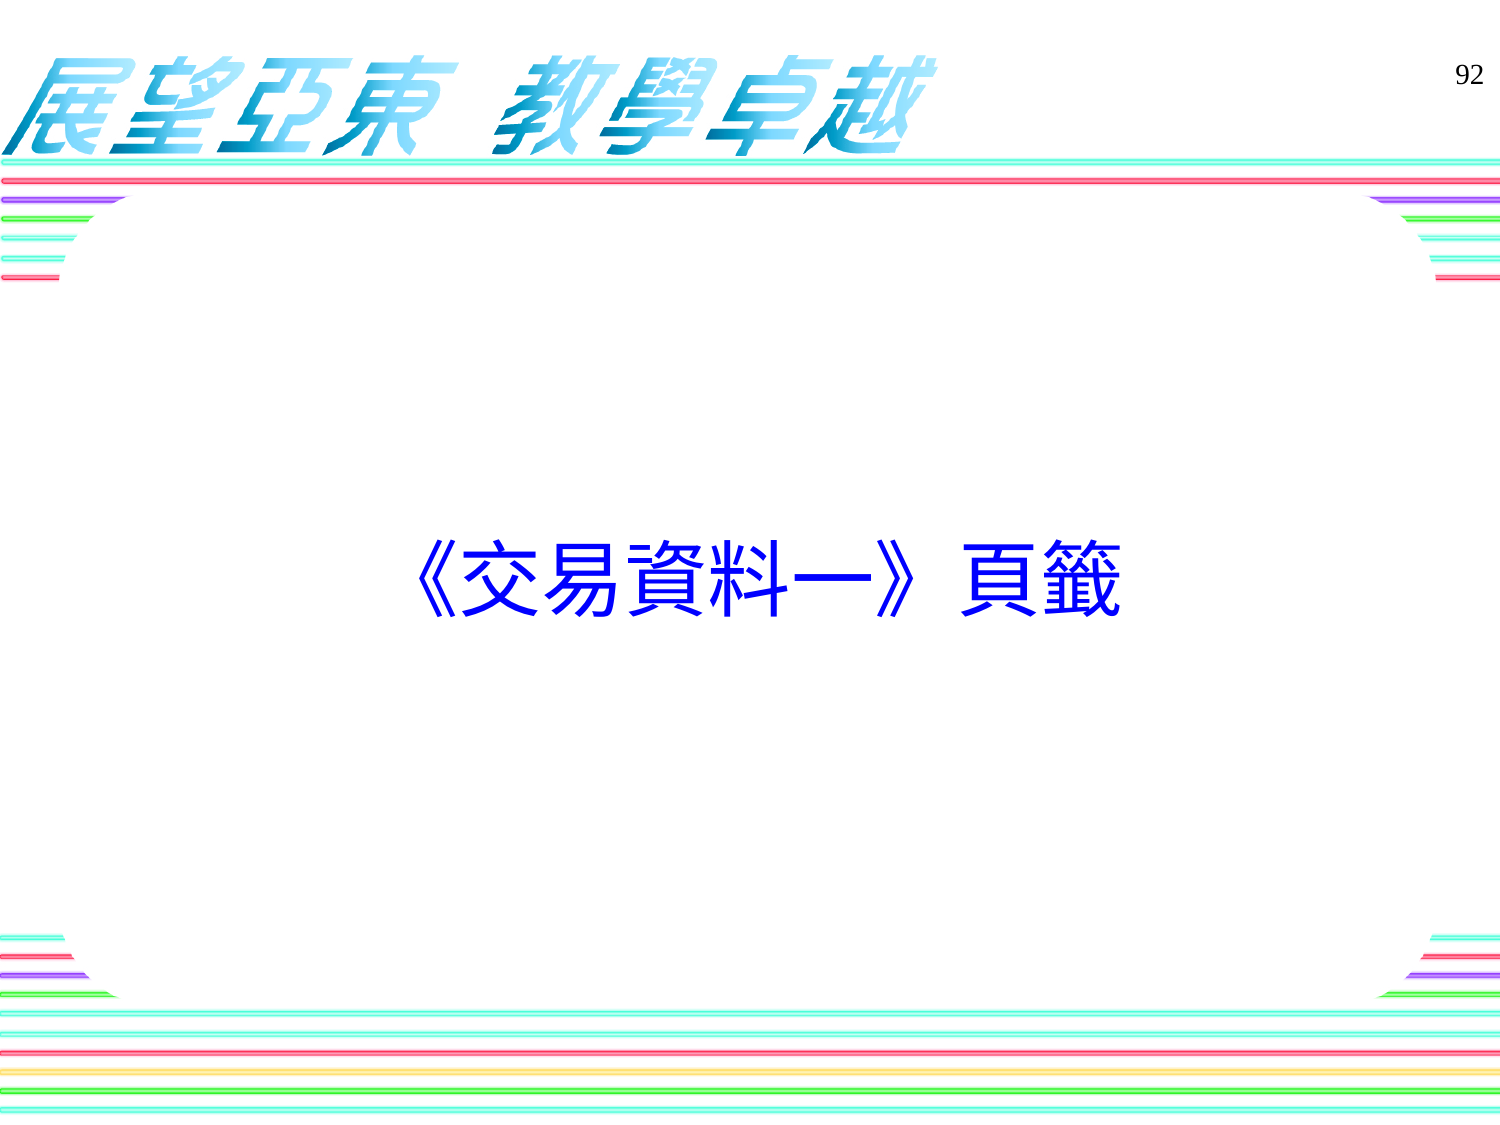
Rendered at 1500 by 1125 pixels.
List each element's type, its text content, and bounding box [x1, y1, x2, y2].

slide_number 92 [1149, 42, 1500, 103]
title 《交易資料一》頁籤 [112, 456, 1388, 698]
picture [0, 0, 1500, 1125]
